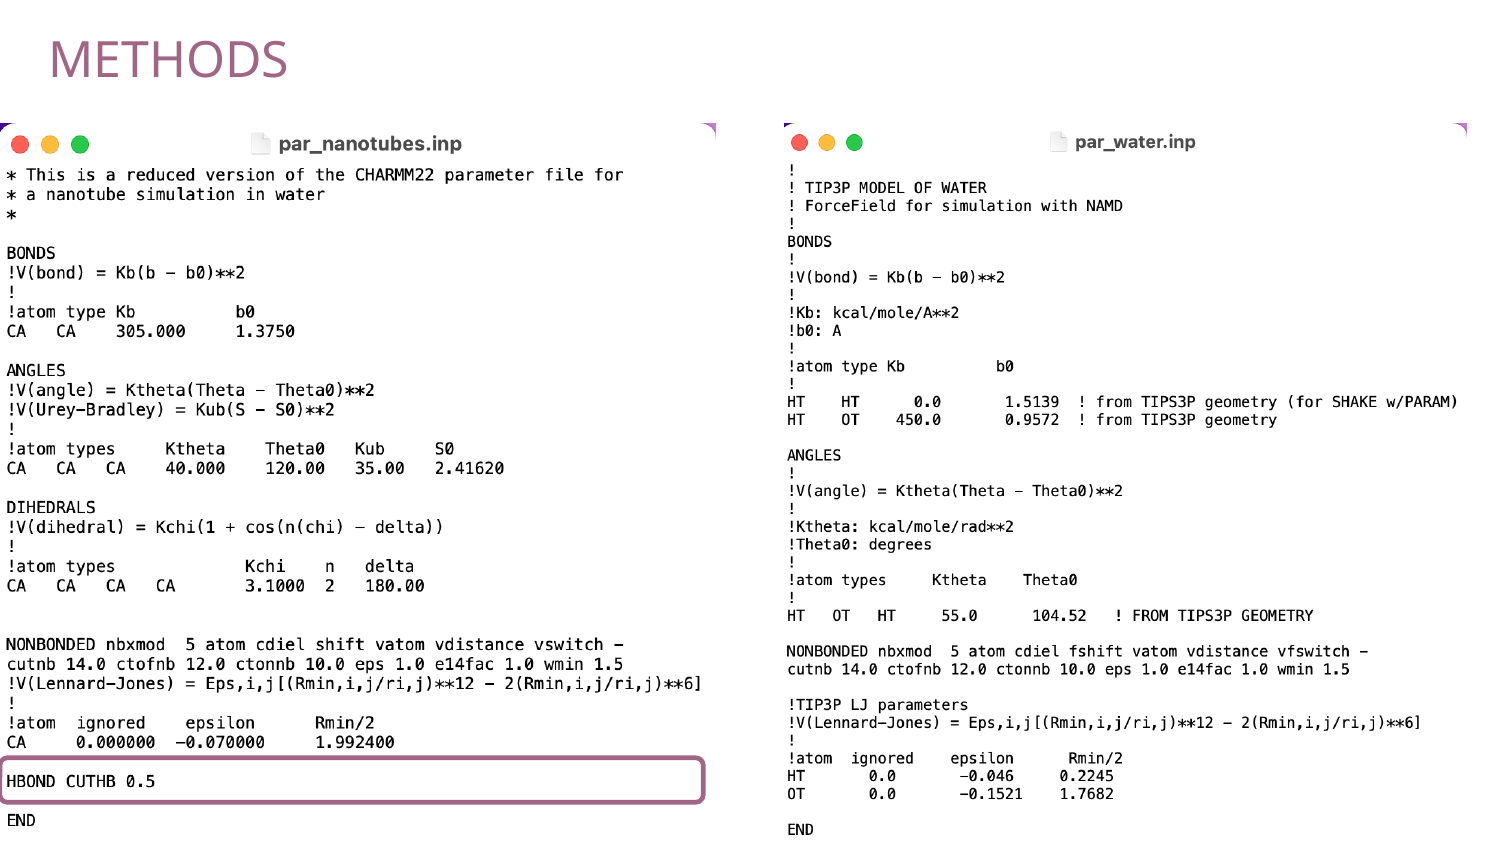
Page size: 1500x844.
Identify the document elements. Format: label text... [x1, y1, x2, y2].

picture [784, 123, 1467, 844]
title METHODS [0, 12, 1459, 137]
picture [0, 123, 716, 844]
